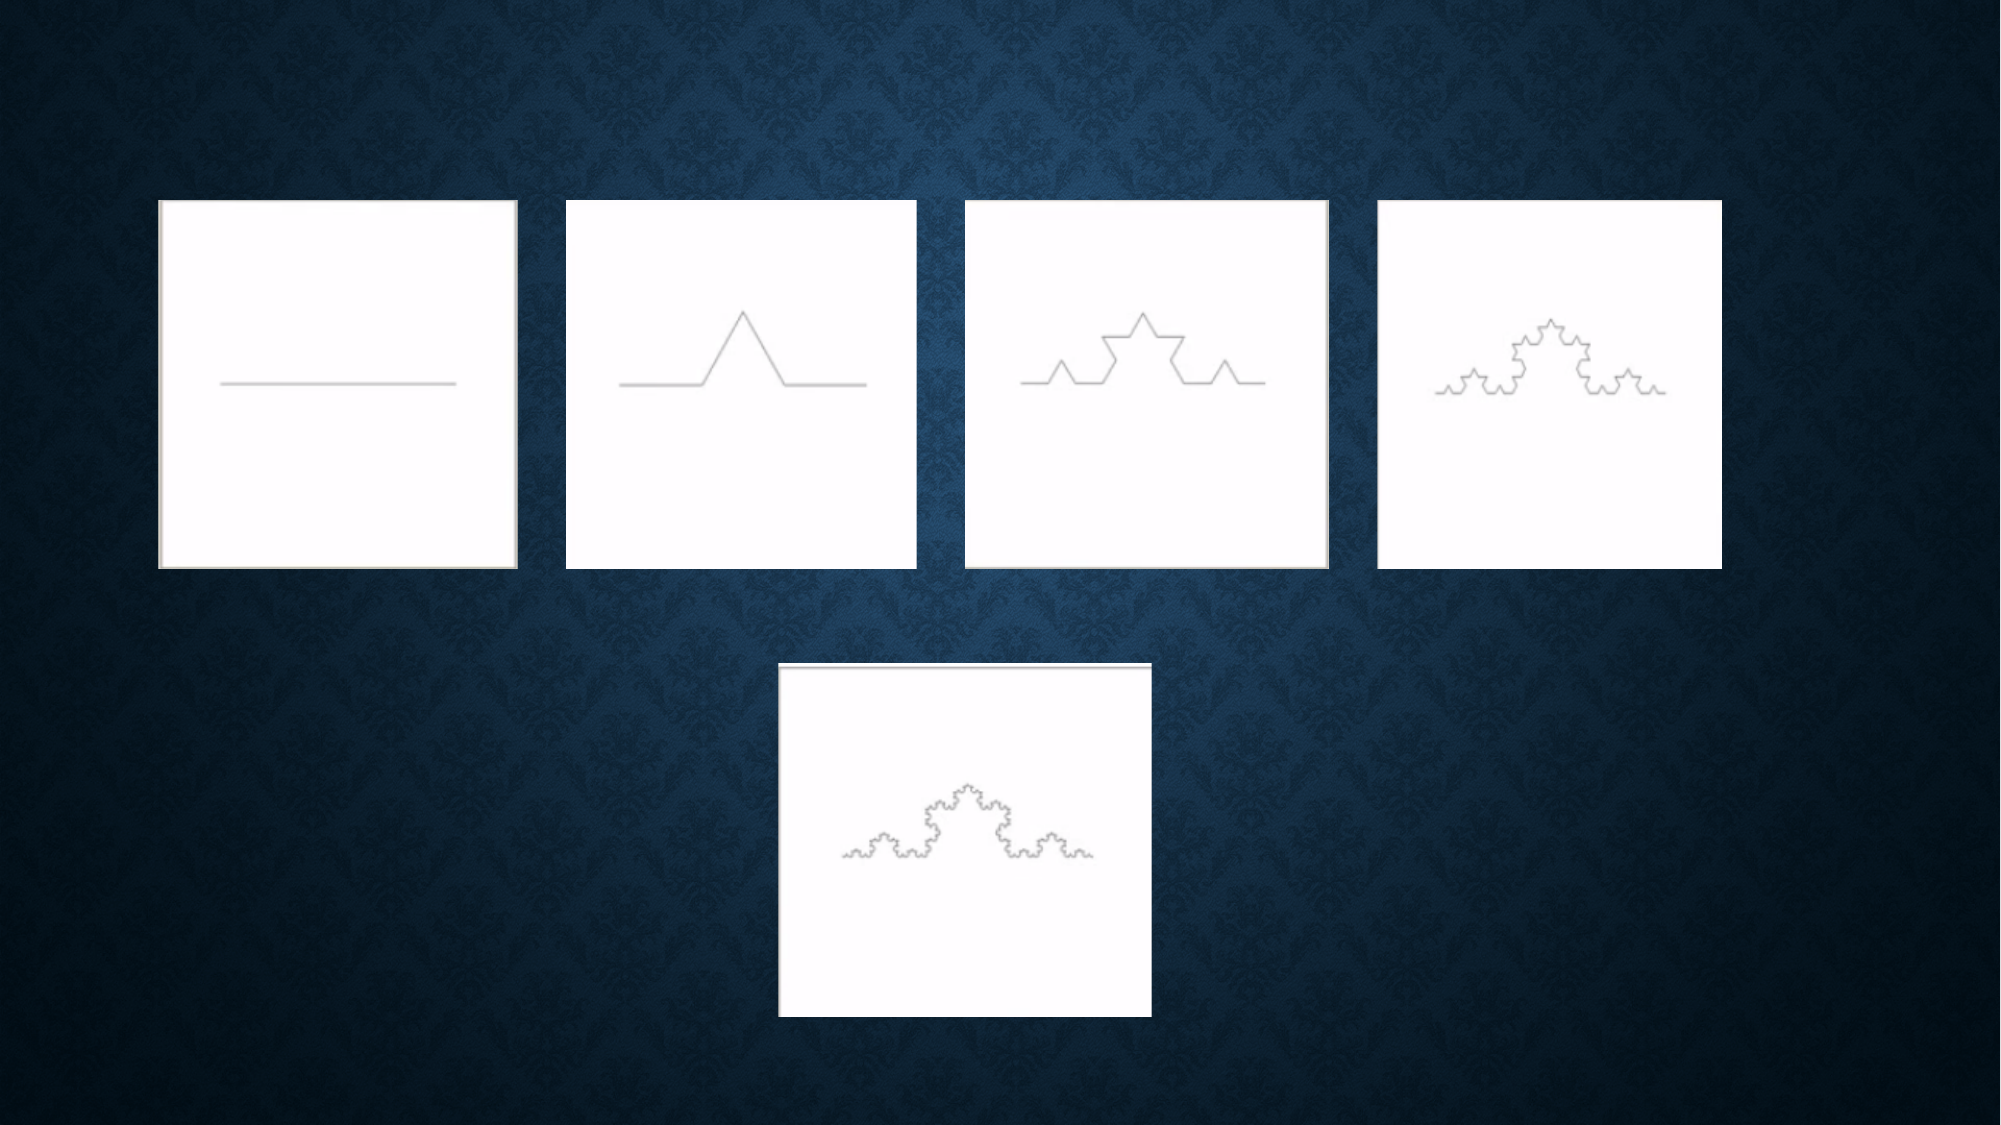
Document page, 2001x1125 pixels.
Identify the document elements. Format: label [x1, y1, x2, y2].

picture [964, 199, 1330, 569]
picture [777, 662, 1153, 1017]
picture [1376, 199, 1723, 569]
picture [565, 199, 918, 569]
picture [157, 199, 519, 569]
